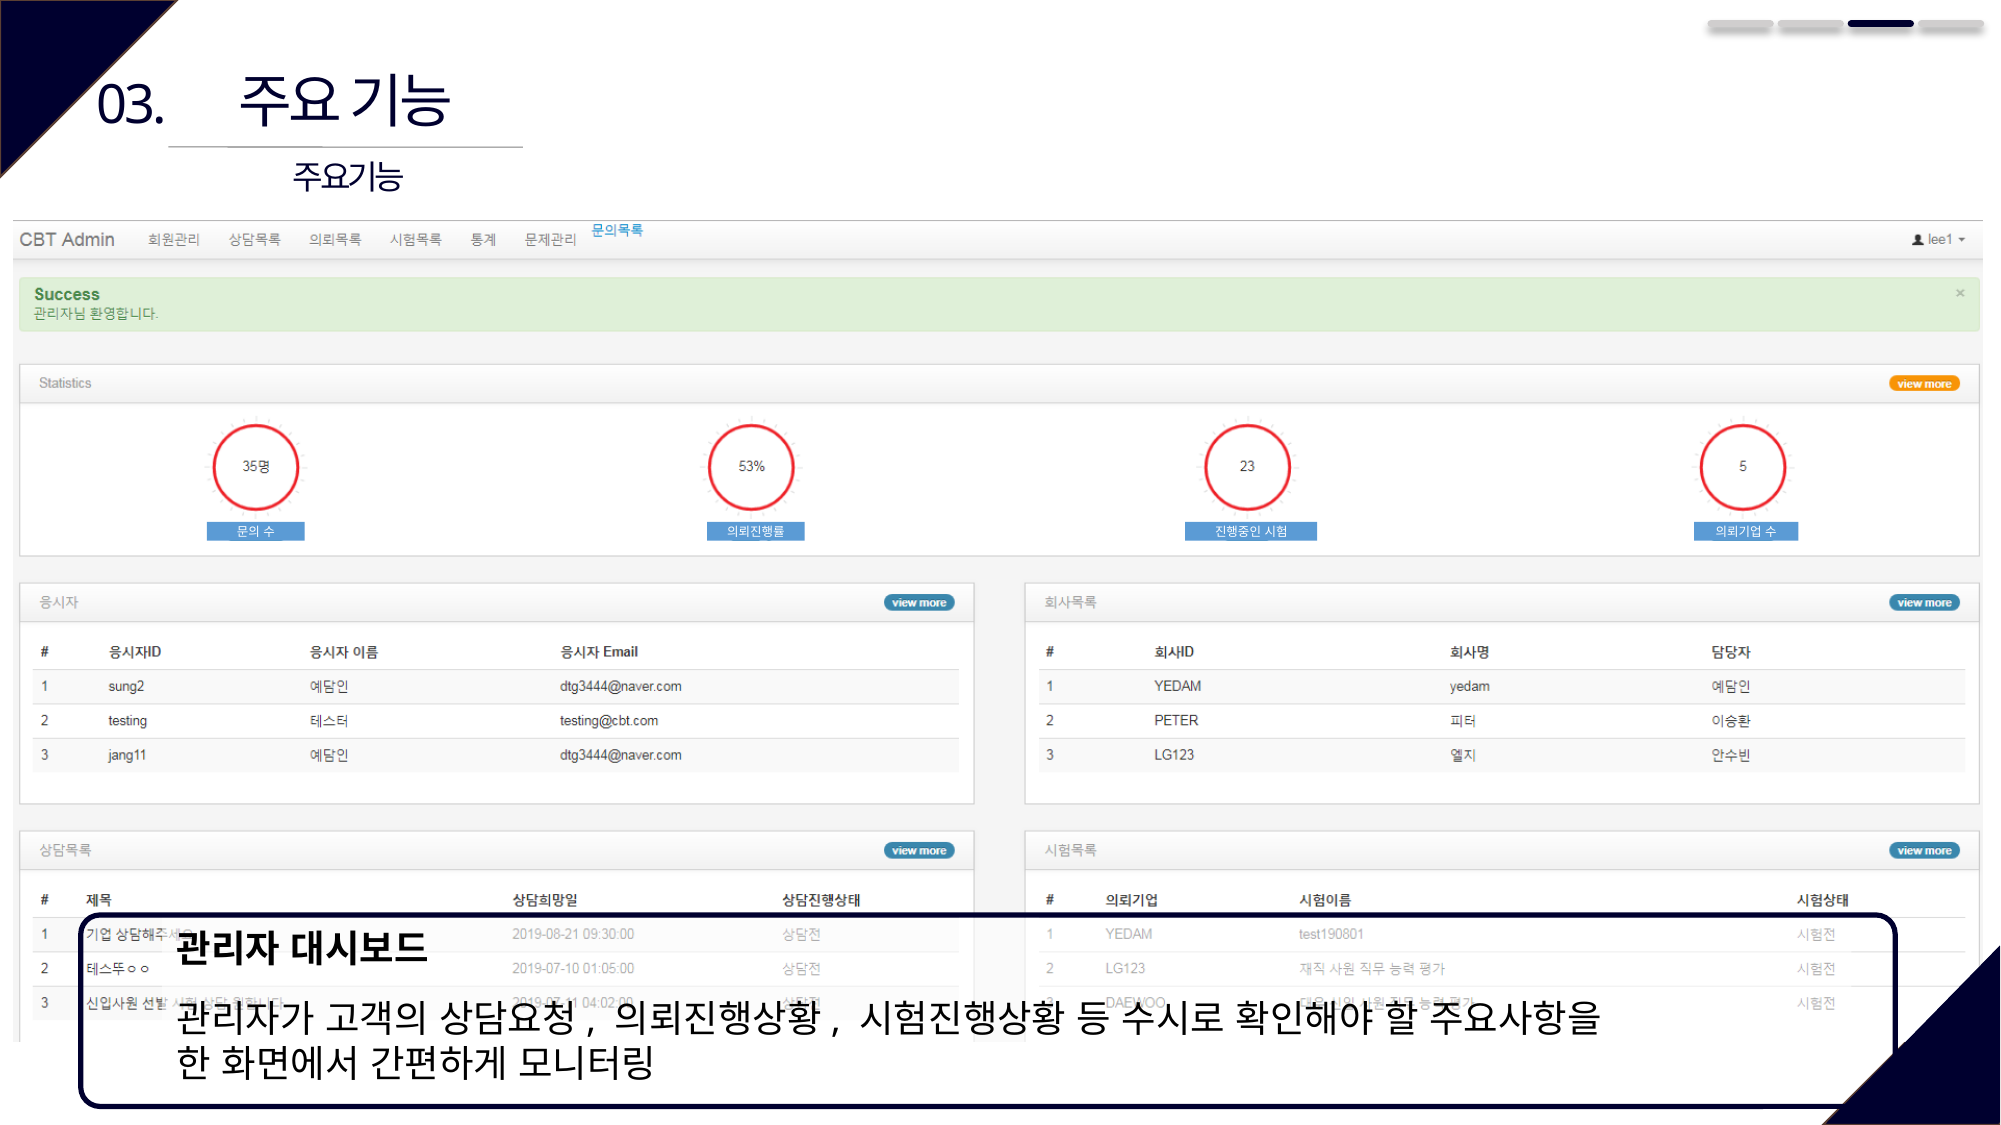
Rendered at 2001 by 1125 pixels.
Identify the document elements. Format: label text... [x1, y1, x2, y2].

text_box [13, 219, 1983, 1042]
text_box [285, 85, 1628, 182]
text_box 주요기능 [277, 149, 421, 204]
text_box [1824, 943, 2000, 1124]
text_box 주요 기능 [223, 56, 469, 142]
text_box 03. [81, 62, 183, 143]
text_box [79, 1042, 1897, 1108]
